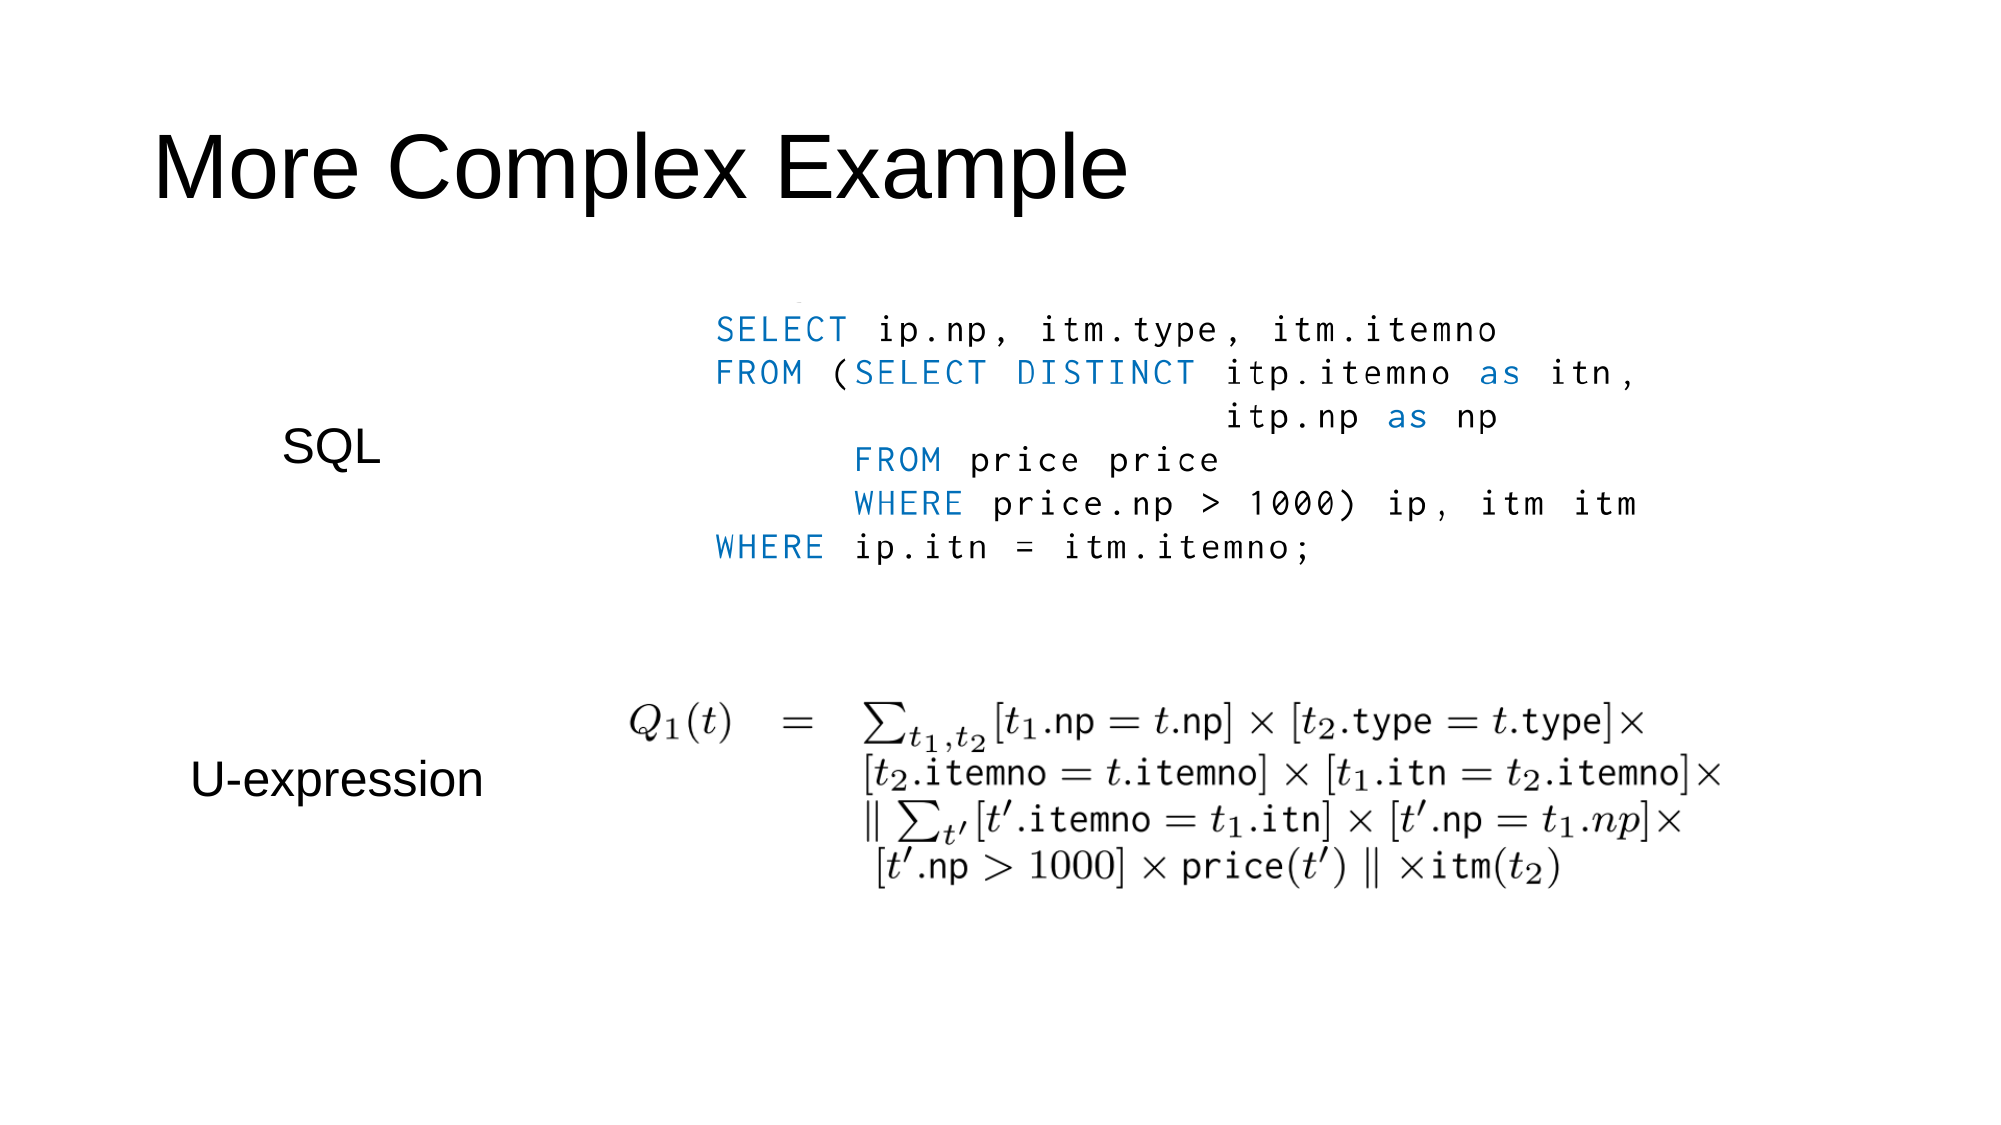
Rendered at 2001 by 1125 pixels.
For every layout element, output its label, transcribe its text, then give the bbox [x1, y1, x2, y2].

title More Complex Example [137, 59, 1863, 278]
picture [613, 681, 1749, 914]
picture [694, 302, 1667, 583]
text_box SQL [266, 405, 481, 481]
text_box U-expression [174, 738, 613, 814]
